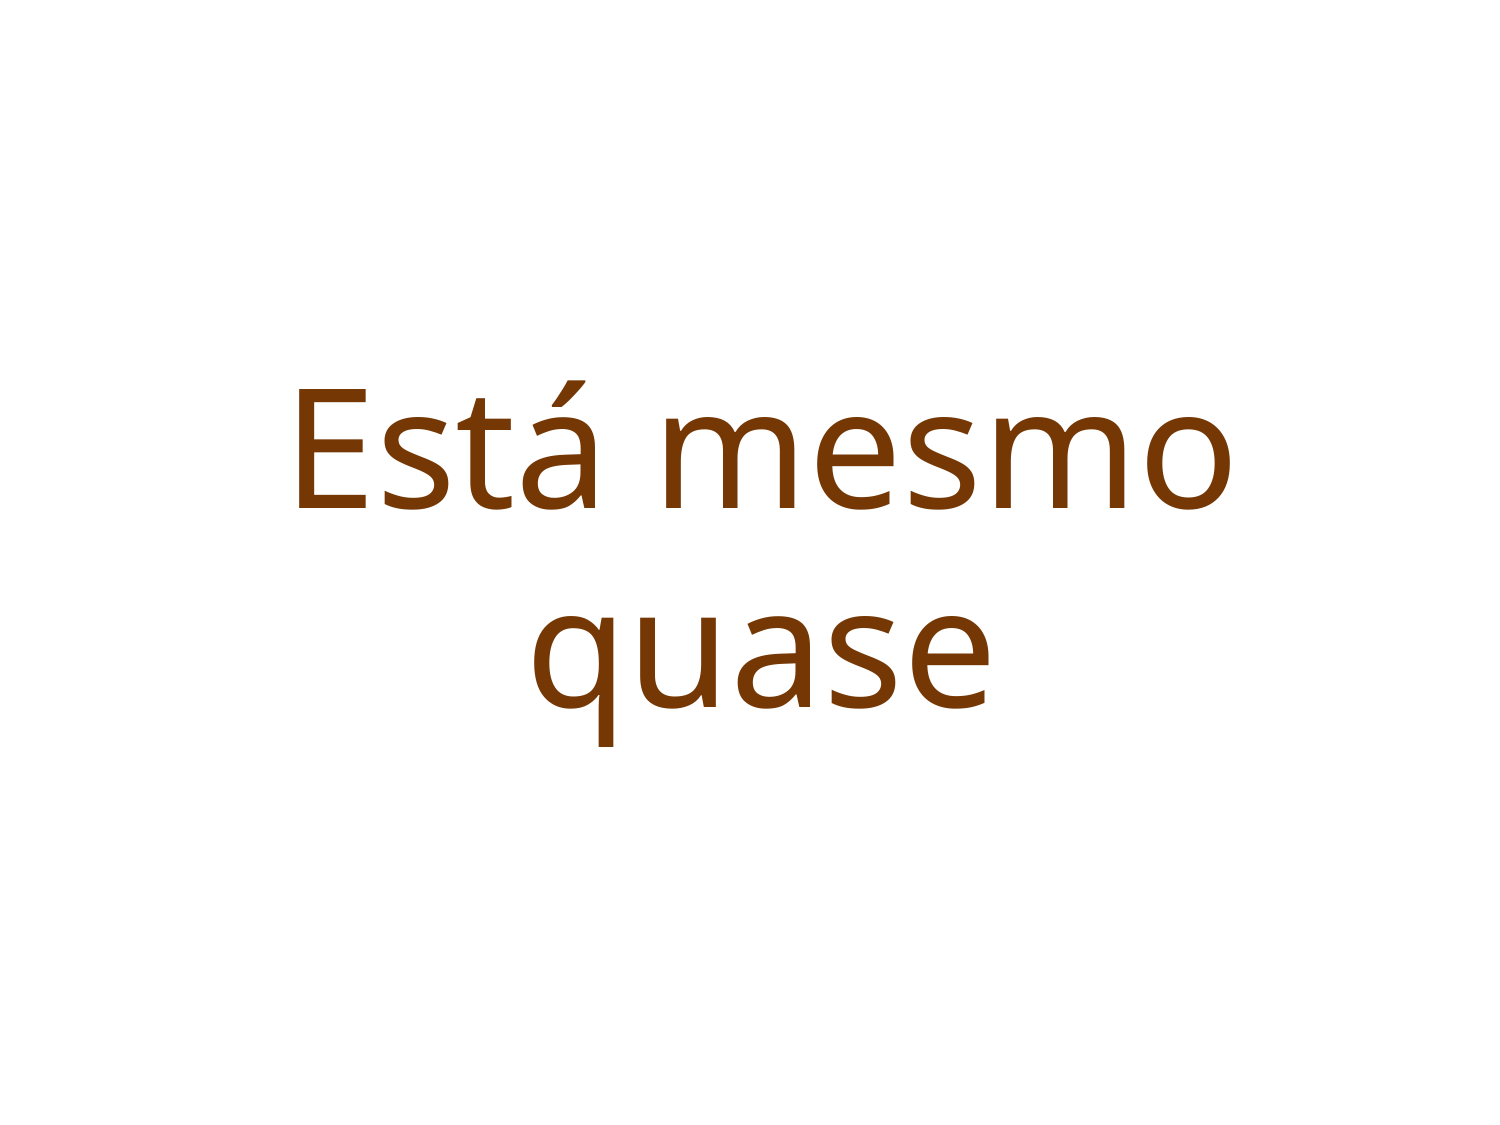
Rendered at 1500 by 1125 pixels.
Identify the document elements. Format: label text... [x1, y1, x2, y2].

title Está mesmo quase [123, 420, 1399, 662]
